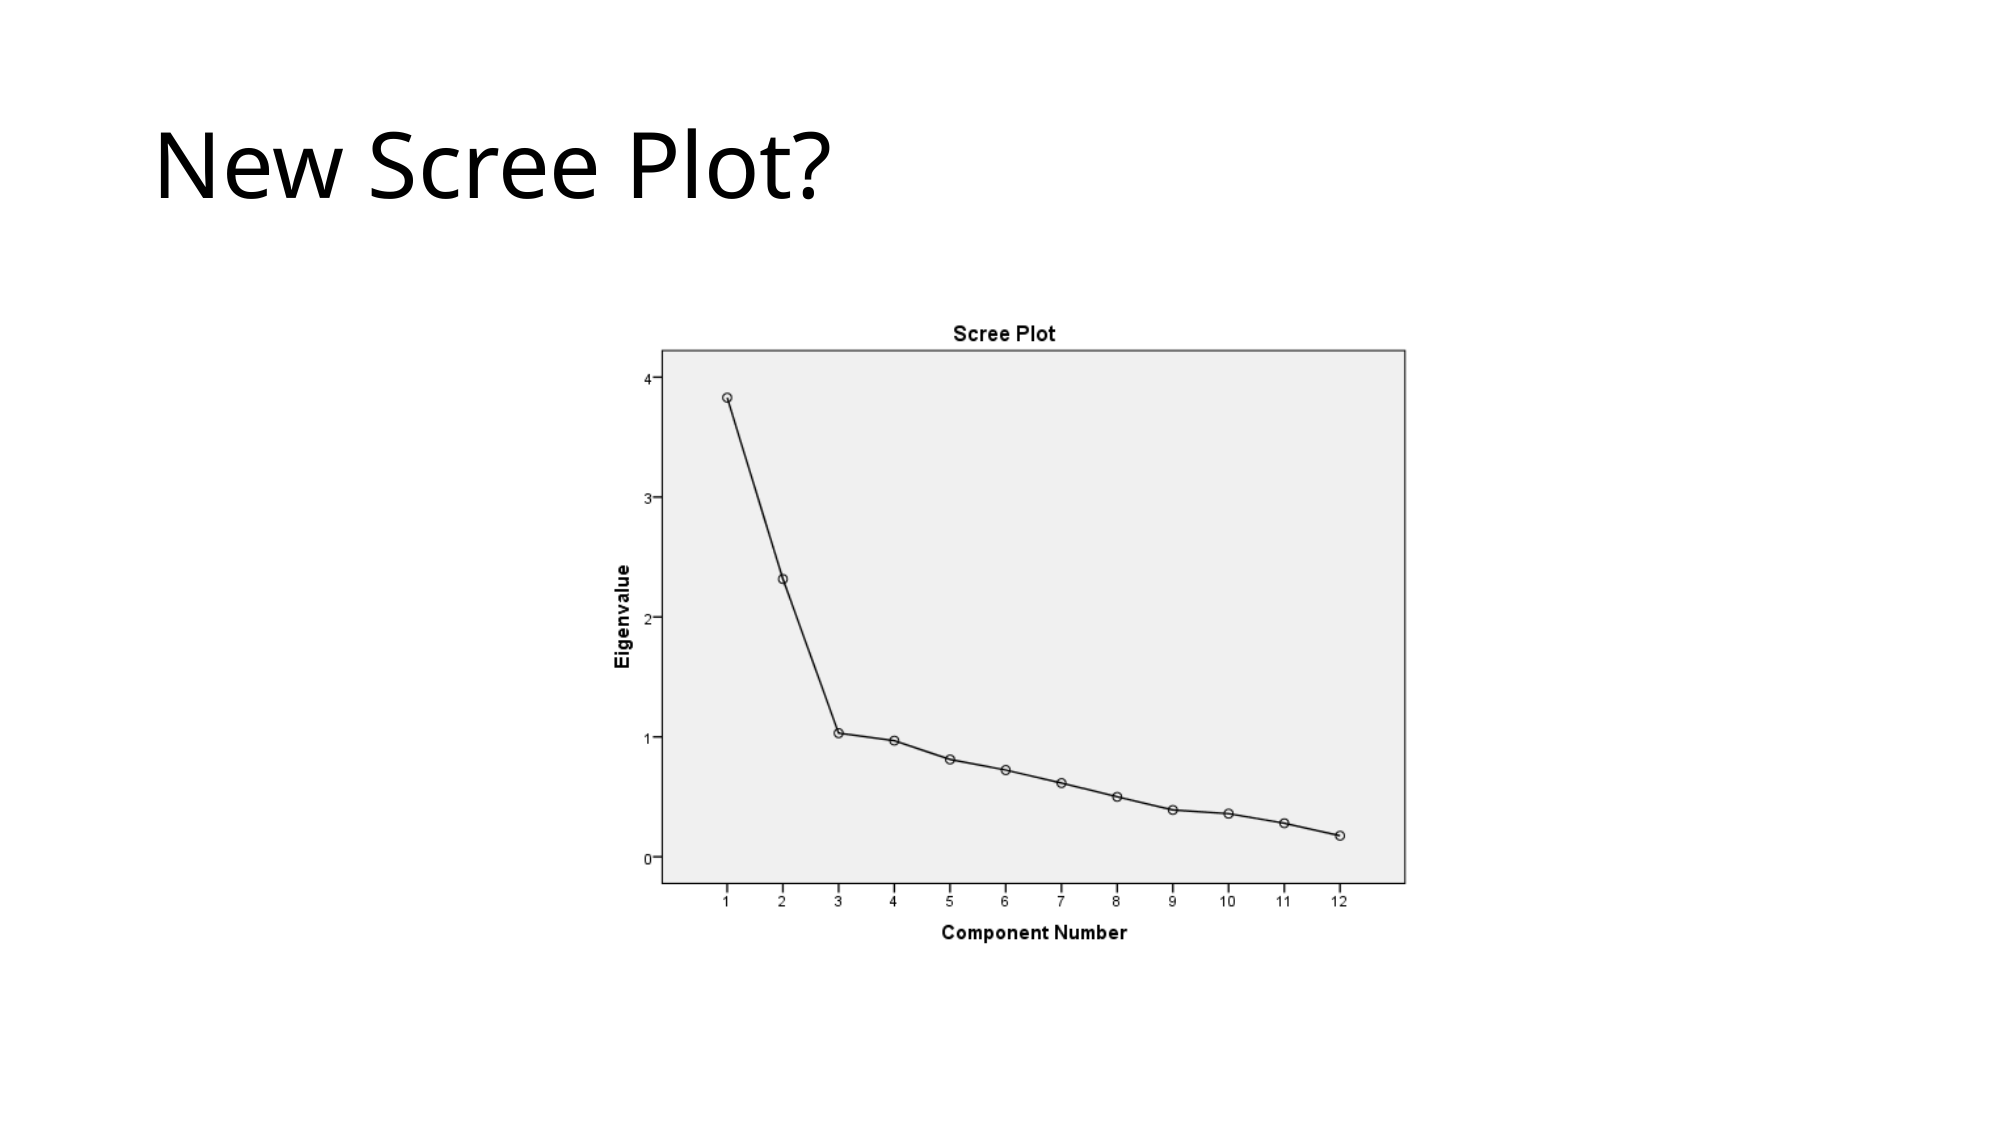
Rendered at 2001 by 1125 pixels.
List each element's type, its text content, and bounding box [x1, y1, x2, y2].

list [591, 302, 1416, 963]
title New Scree Plot? [137, 59, 1863, 278]
